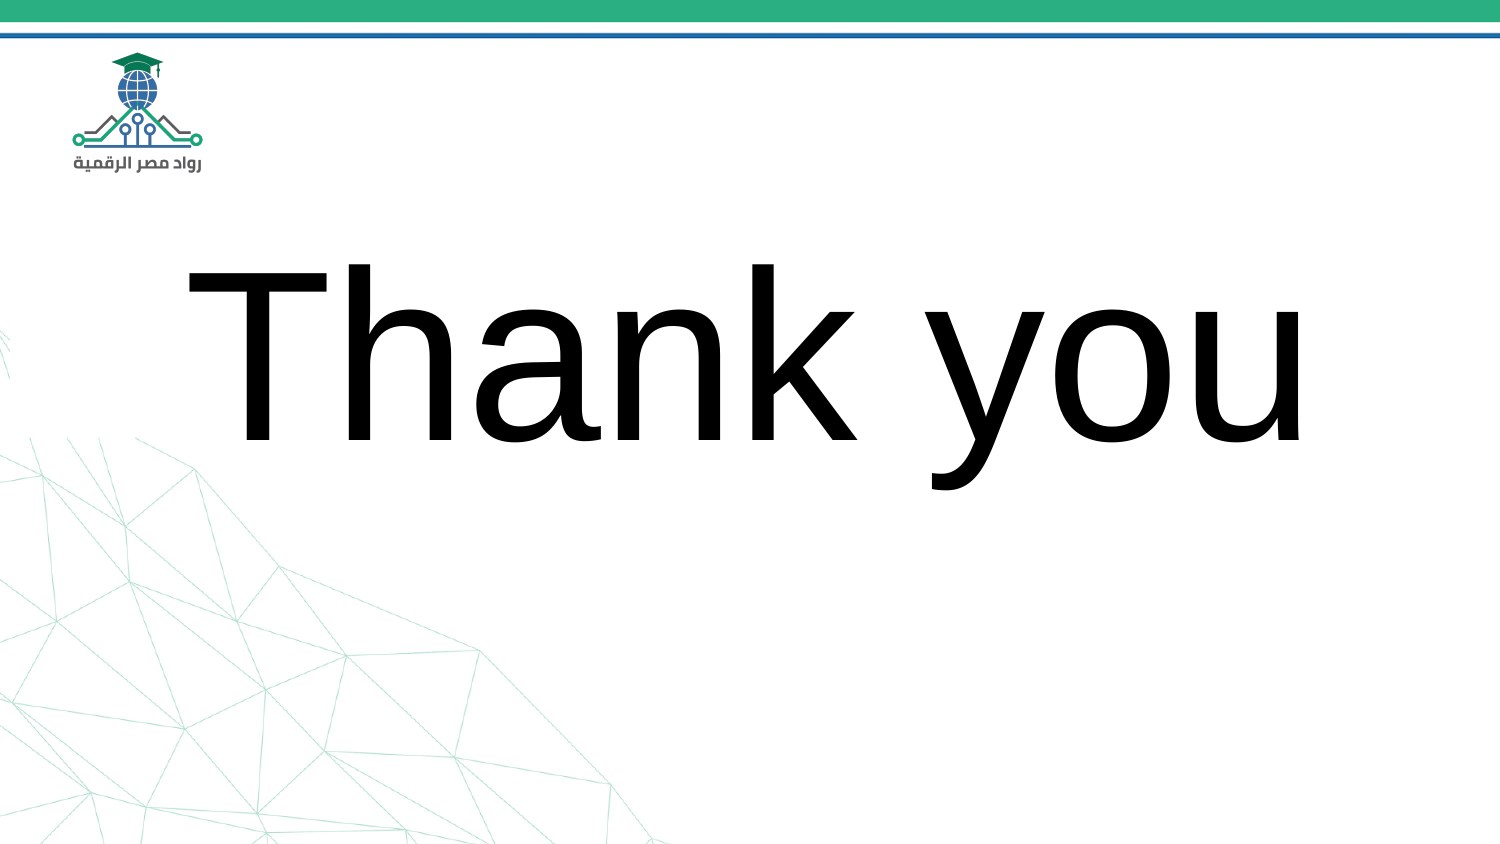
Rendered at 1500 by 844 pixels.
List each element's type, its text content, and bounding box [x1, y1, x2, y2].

title Thank you [51, 181, 1449, 504]
picture [0, 0, 1500, 844]
